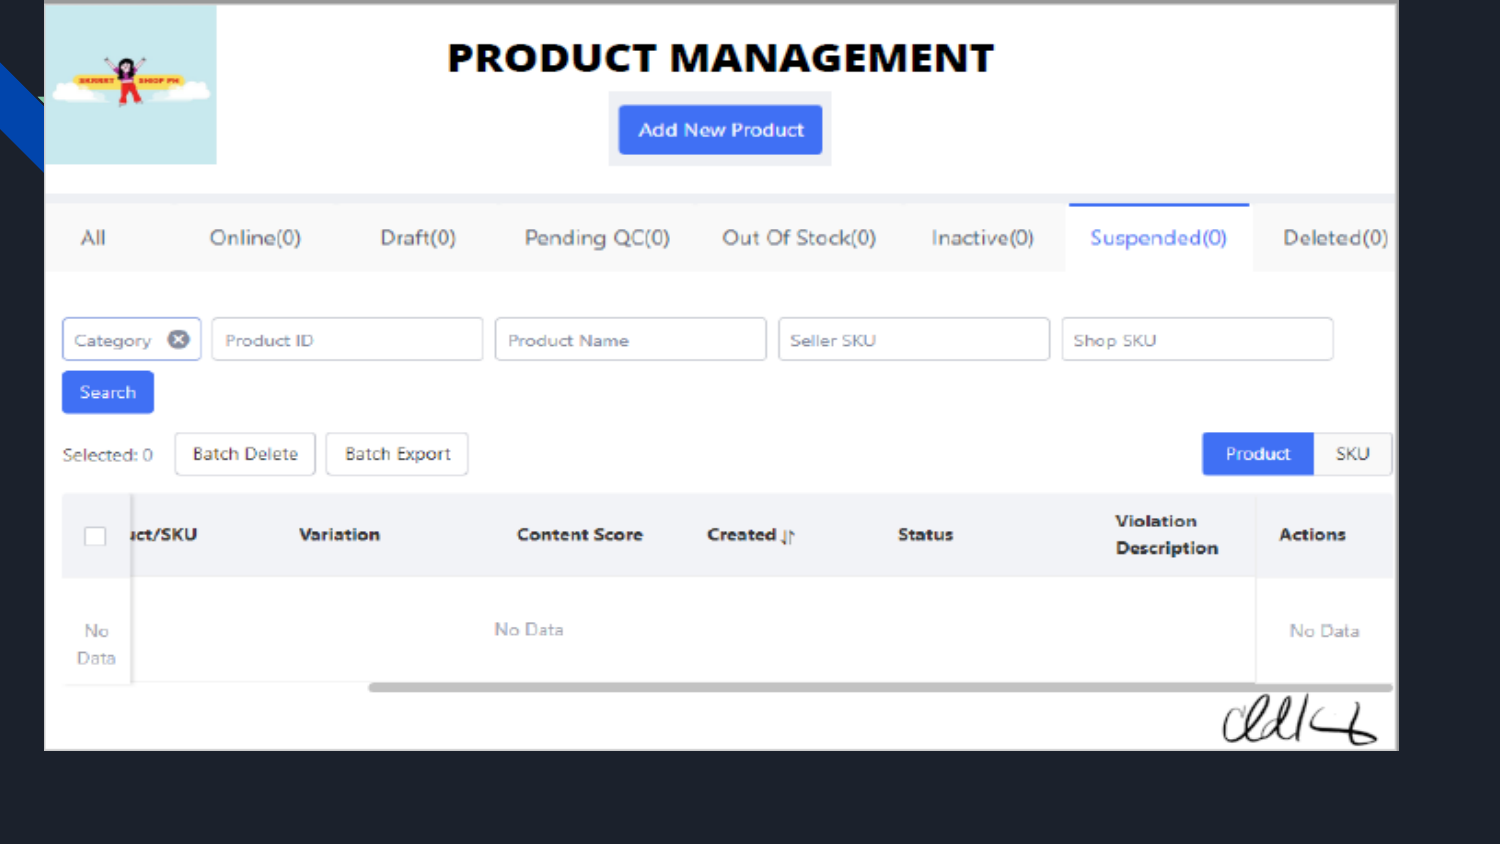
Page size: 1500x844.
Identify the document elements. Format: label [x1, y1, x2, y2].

picture [44, 0, 1399, 751]
